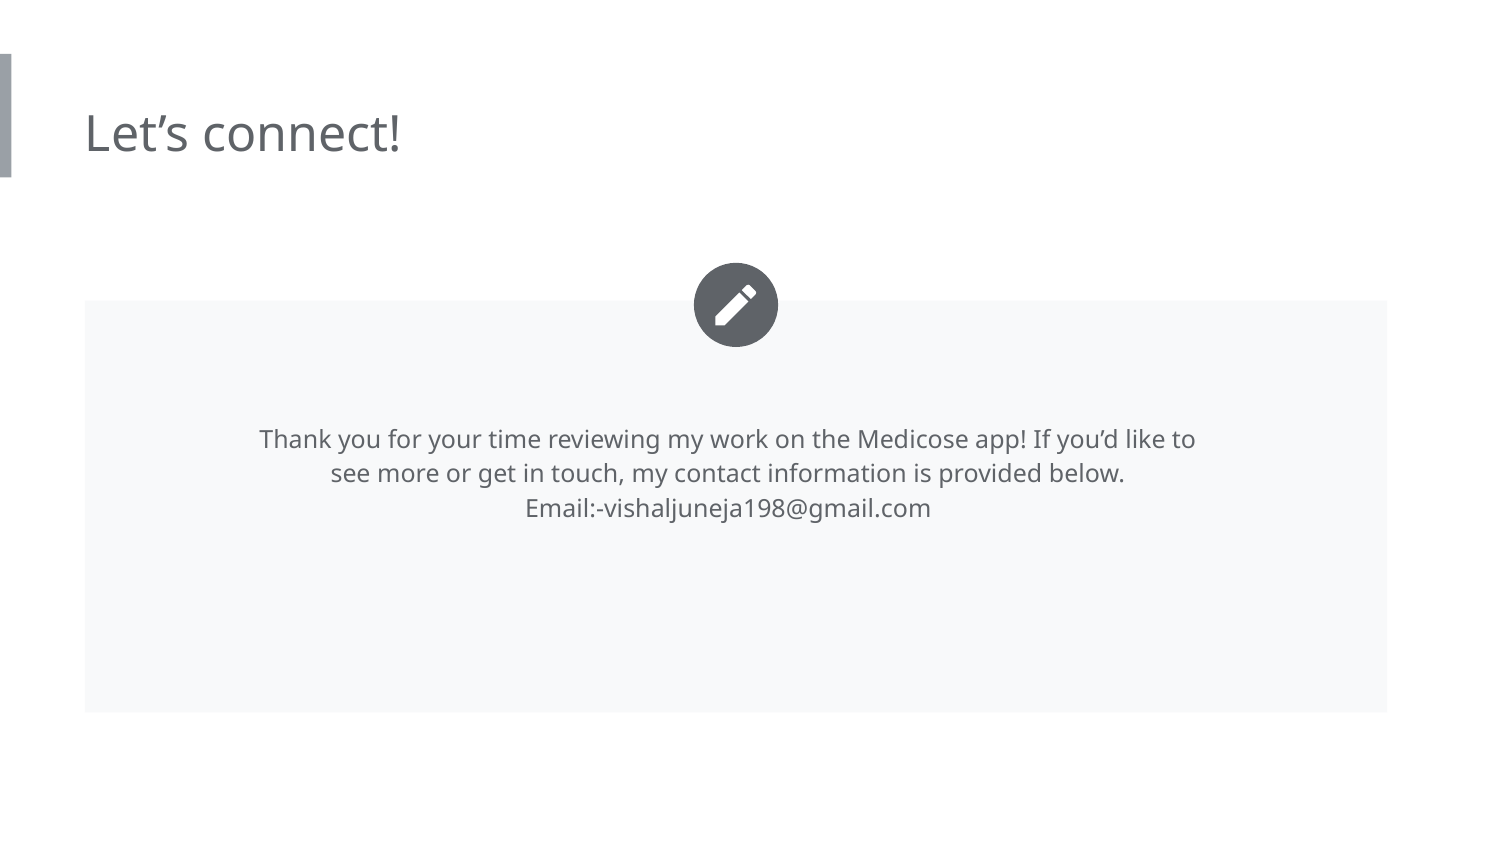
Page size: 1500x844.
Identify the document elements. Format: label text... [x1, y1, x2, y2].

text_box [693, 262, 779, 348]
text_box Let’s connect! [84, 85, 894, 176]
text_box [741, 284, 757, 300]
text_box Thank you for your time reviewing my work on the Medicose app! If you’d like to see more or get in touch, my contact information is provided below. Email:-vishaljuneja198@gmail.com [150, 403, 1322, 538]
text_box [84, 300, 1388, 713]
text_box [715, 292, 749, 326]
